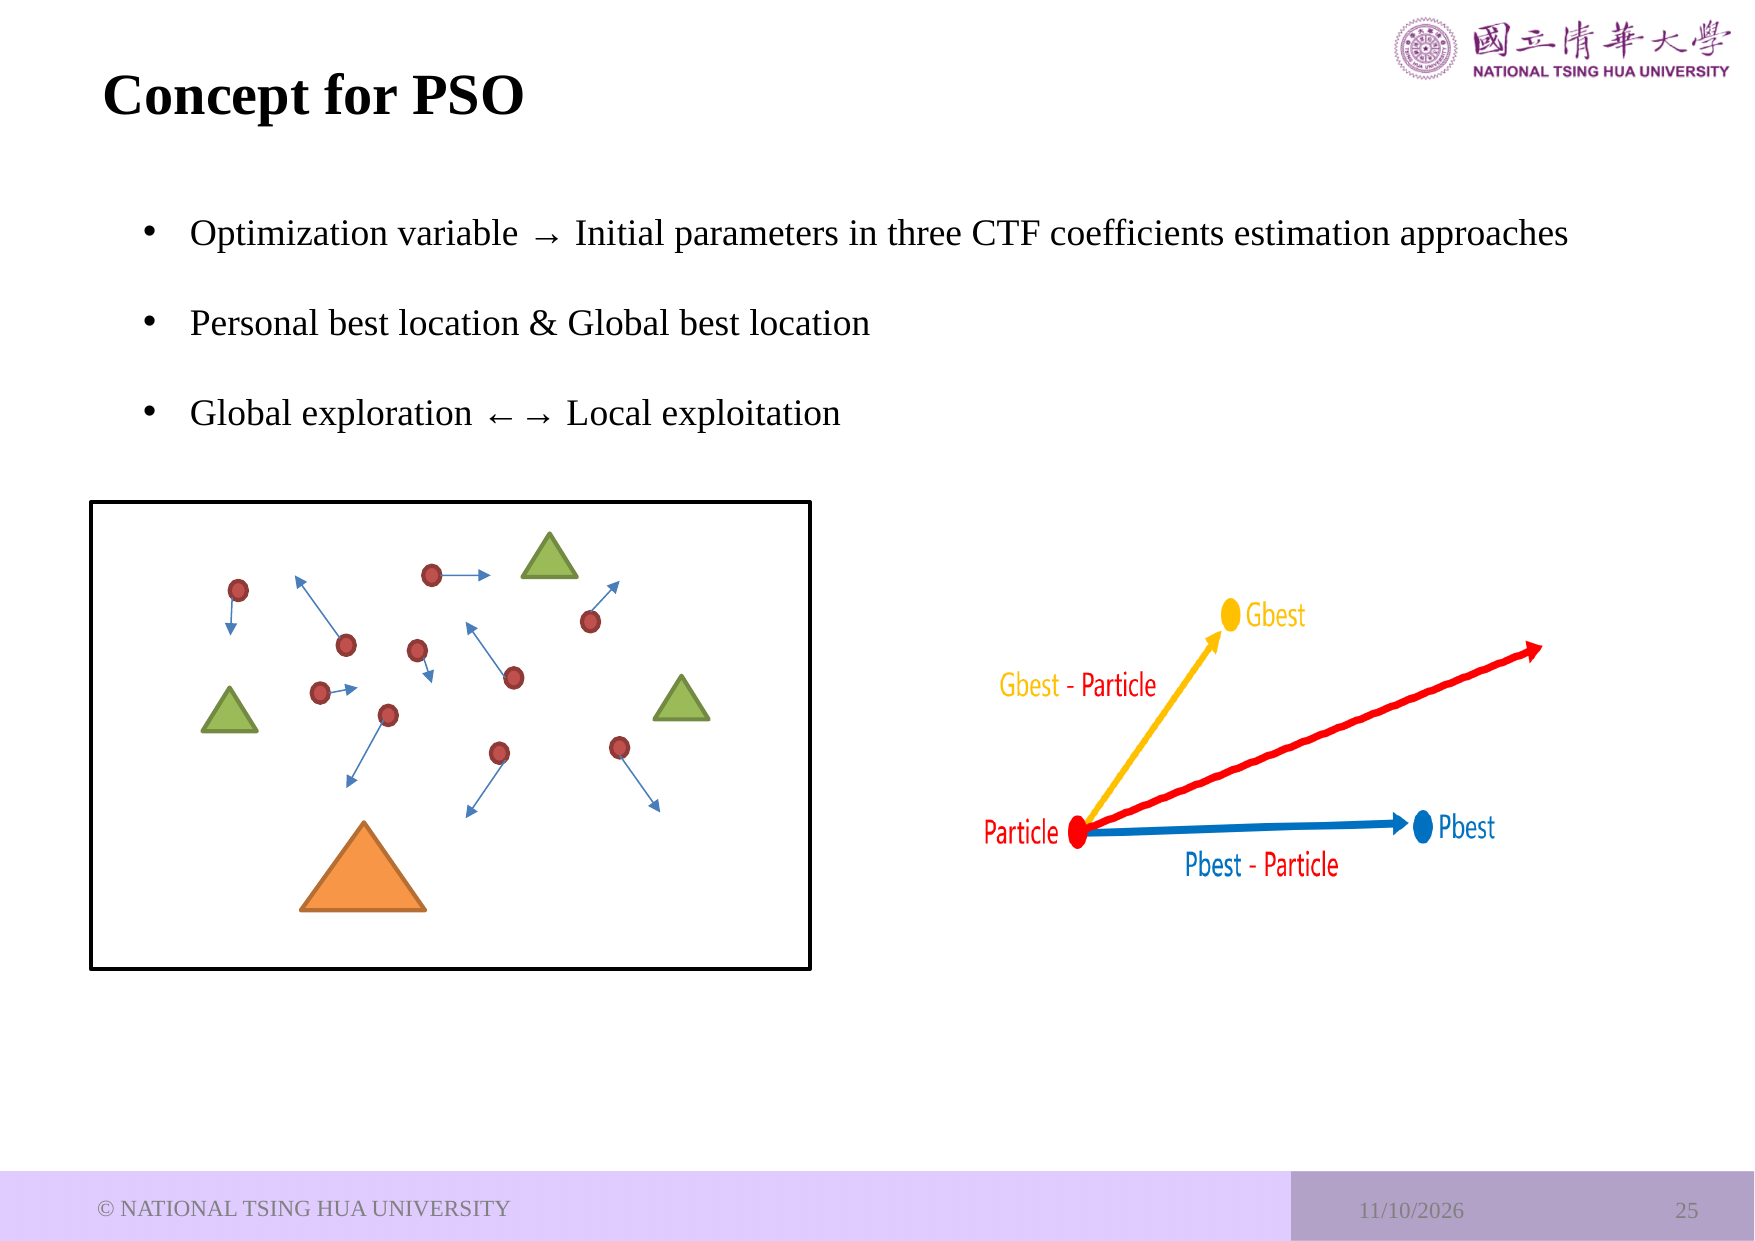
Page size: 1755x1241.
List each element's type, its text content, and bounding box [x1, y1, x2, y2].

picture [1388, 2, 1755, 95]
text_box Optimization variable → Initial parameters in three CTF coefficients estimation approaches Personal best location & Global best location Global exploration ←→ Local exploitation [0, 155, 1646, 441]
slide_number 25 [1577, 1180, 1714, 1239]
picture [962, 546, 1578, 930]
title Concept for PSO [87, 35, 1257, 140]
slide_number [1343, 1180, 1551, 1239]
footer © NATIONAL TSING HUA UNIVERSITY [82, 1177, 562, 1236]
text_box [202, 533, 709, 911]
text_box [89, 500, 812, 971]
picture [0, 1171, 1291, 1241]
